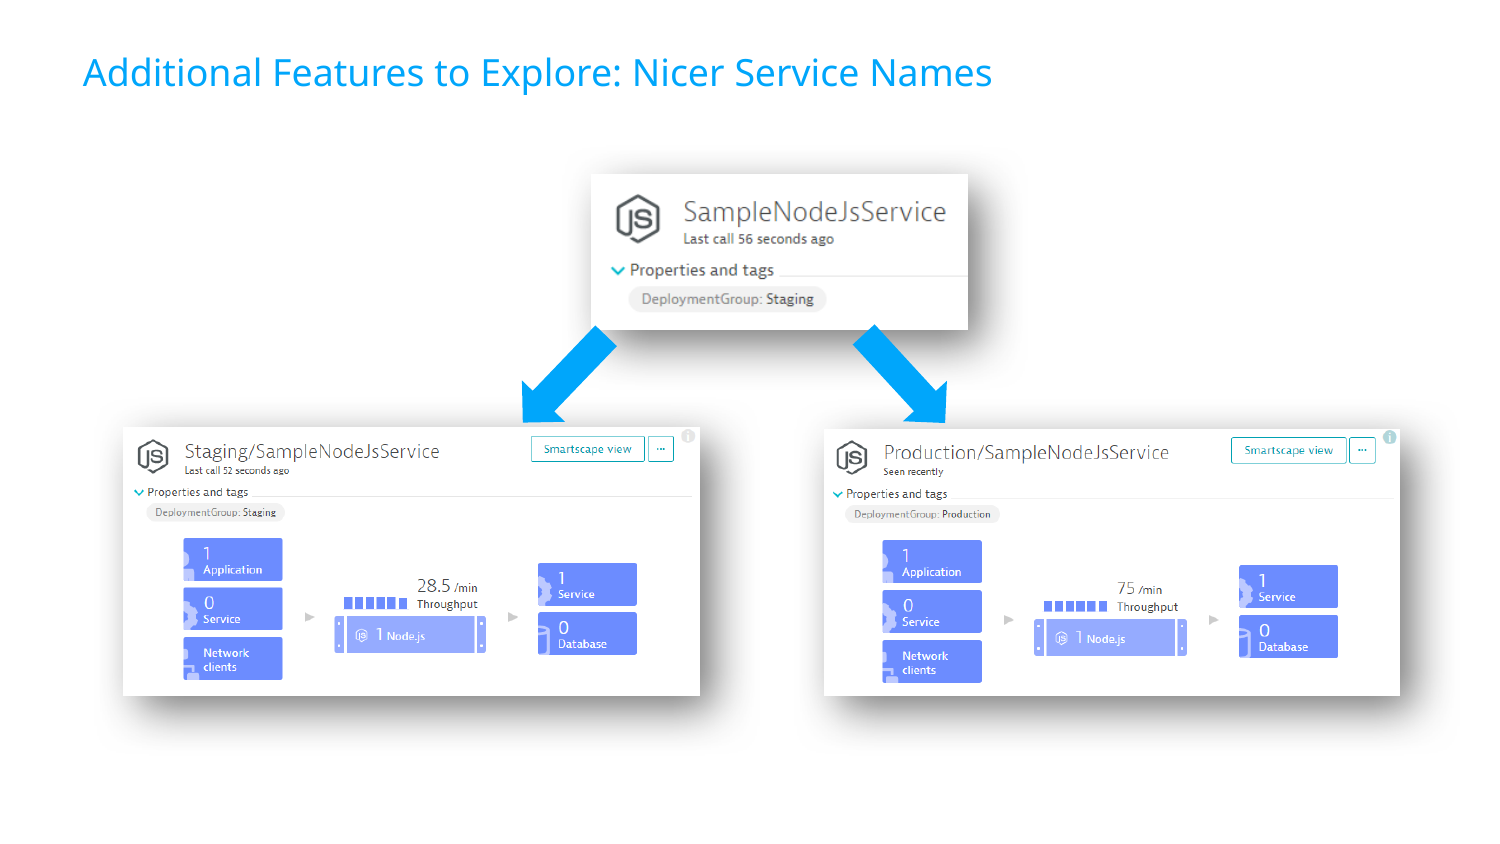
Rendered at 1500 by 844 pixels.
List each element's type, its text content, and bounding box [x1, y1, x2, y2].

text_box [851, 330, 949, 425]
title Additional Features to Explore: Nicer Service Names [82, 26, 1409, 109]
picture [591, 174, 968, 330]
text_box [520, 328, 619, 424]
picture [823, 429, 1400, 696]
picture [123, 427, 700, 696]
